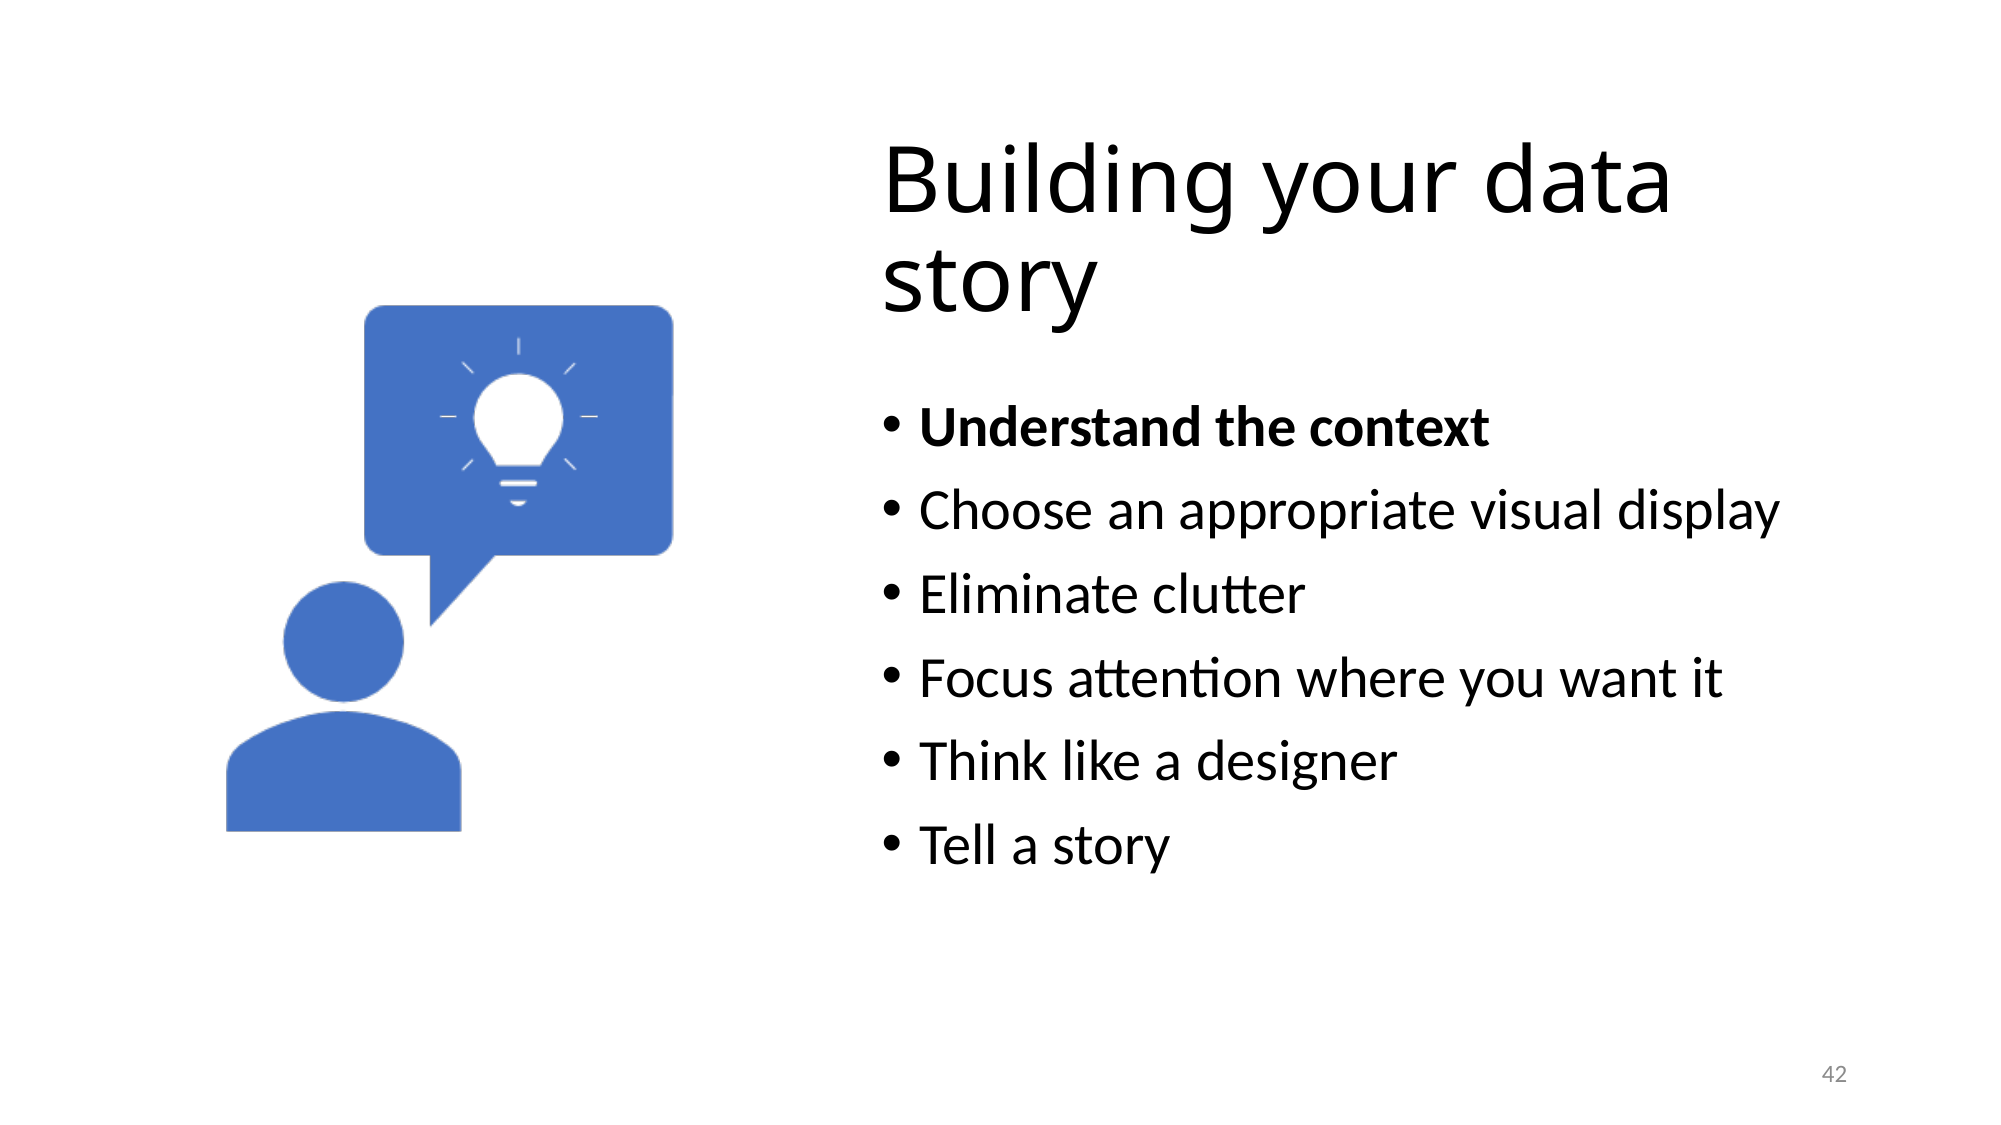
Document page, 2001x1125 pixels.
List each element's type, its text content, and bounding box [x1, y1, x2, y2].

list Understand the context Choose an appropriate visual display Eliminate clutter Focus attention where you want it Think like a designer Tell a story [866, 388, 1828, 1020]
slide_number 42 [1412, 1042, 1863, 1103]
picture [133, 250, 764, 881]
title Building your data story [866, 101, 1828, 364]
